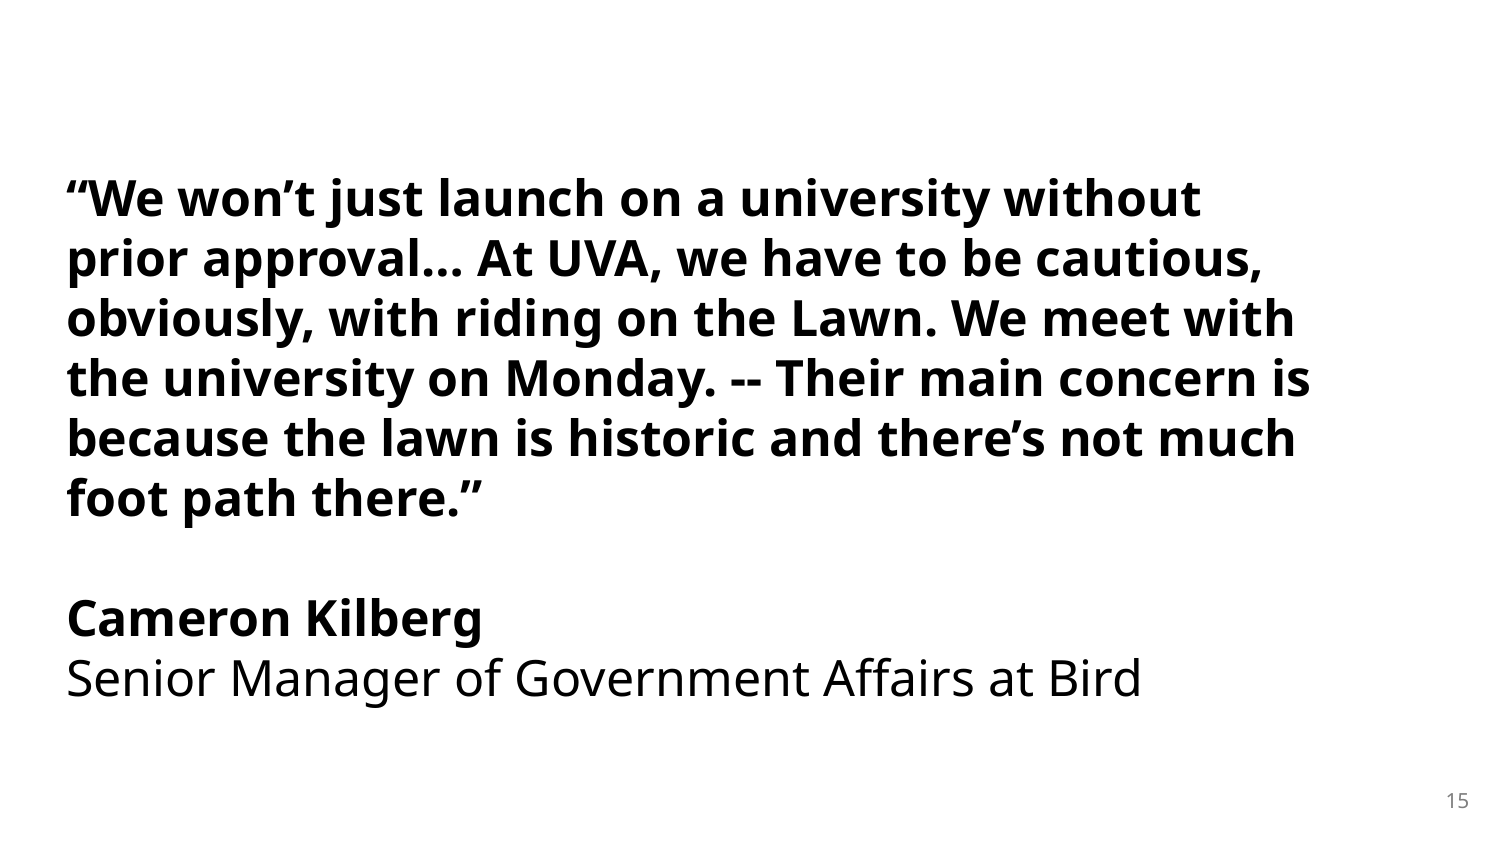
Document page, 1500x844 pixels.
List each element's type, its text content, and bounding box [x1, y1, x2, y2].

list “We won’t just launch on a university without prior approval… At UVA, we have to be cautious, obviously, with riding on the Lawn. We meet with the university on Monday. -- Their main concern is because the lawn is historic and there’s not much foot path there.” Cameron Kilberg Senior Manager of Government Affairs at Bird [51, 133, 1346, 794]
slide_number ‹#› [1394, 769, 1484, 834]
